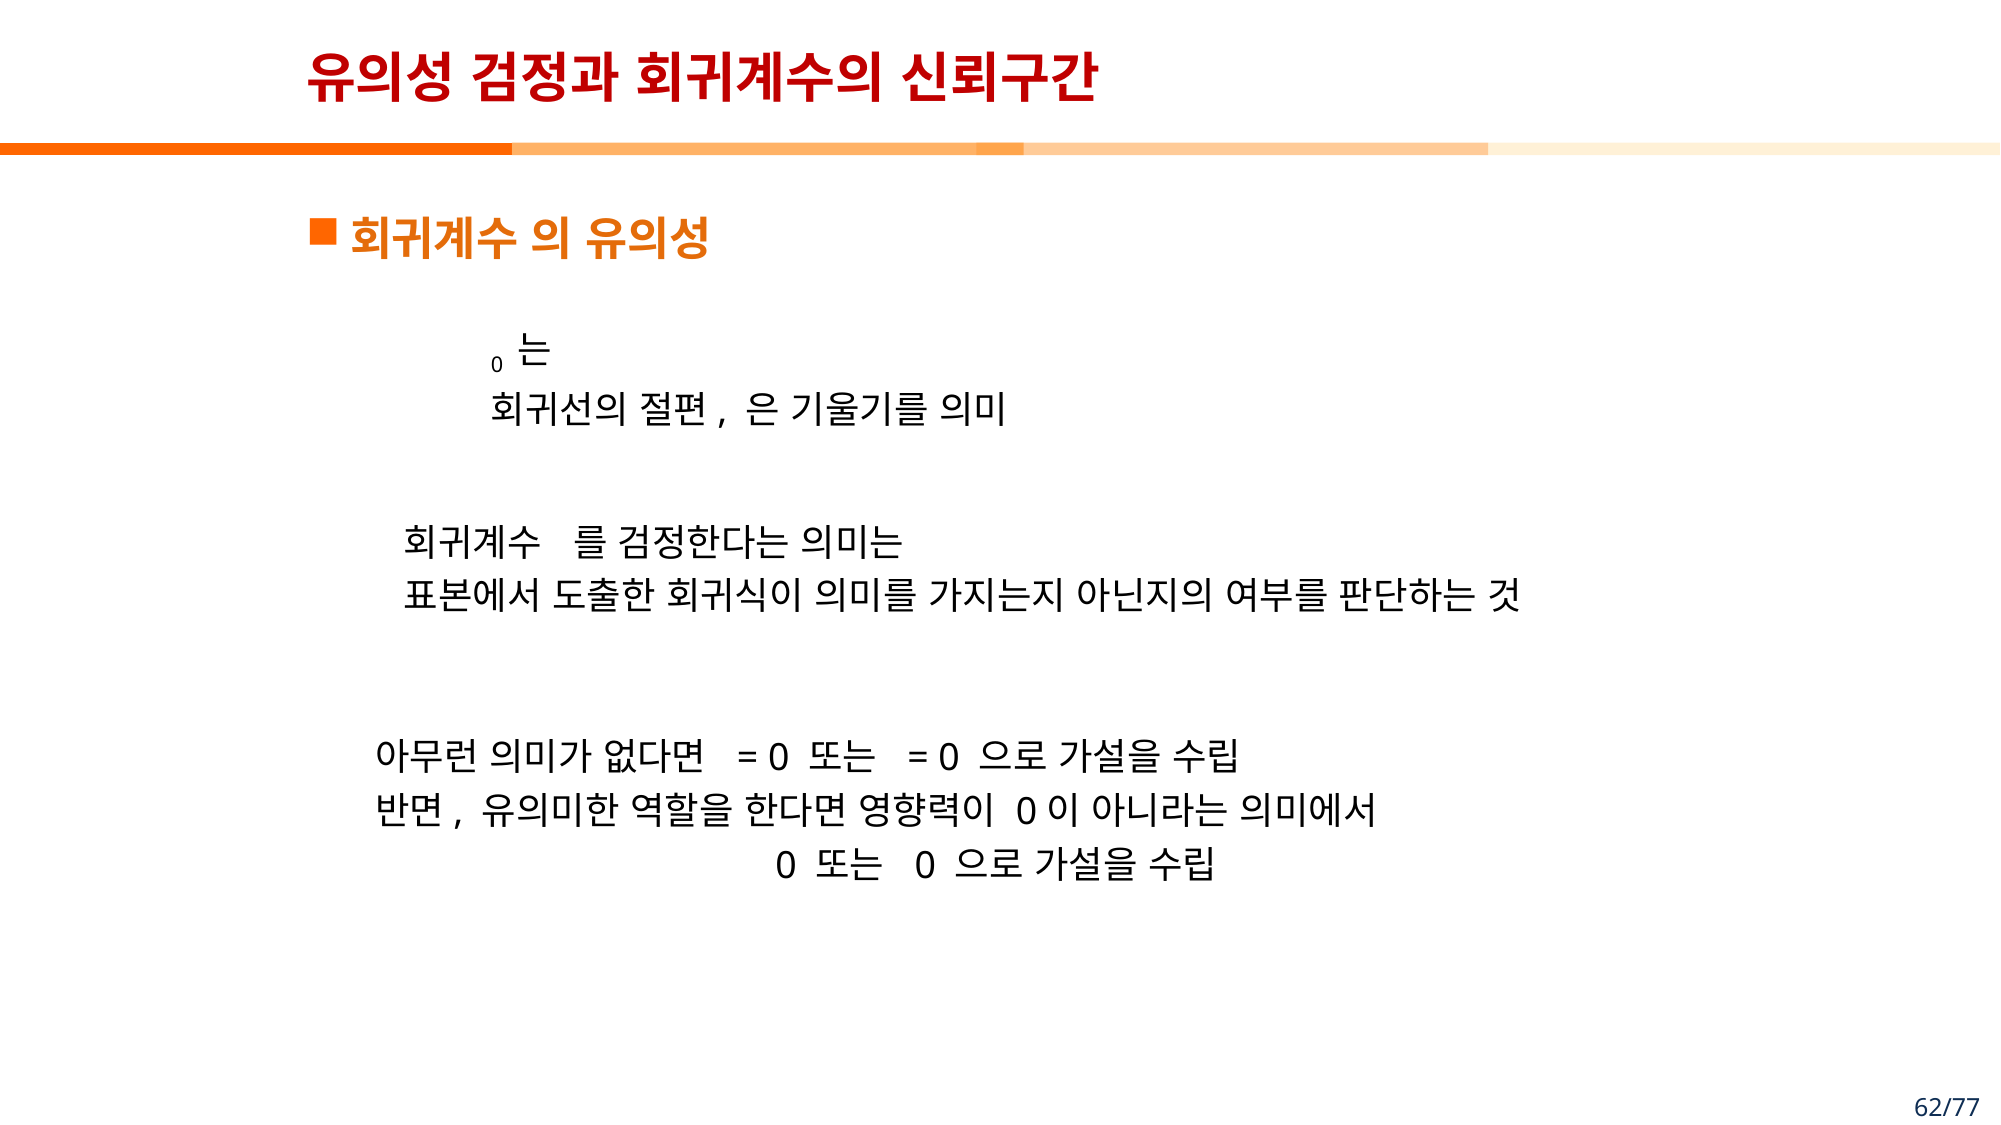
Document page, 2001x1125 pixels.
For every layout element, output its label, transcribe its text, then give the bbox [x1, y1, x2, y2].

title 유의성 검정과 회귀계수의 신뢰구간 [291, 31, 1532, 122]
